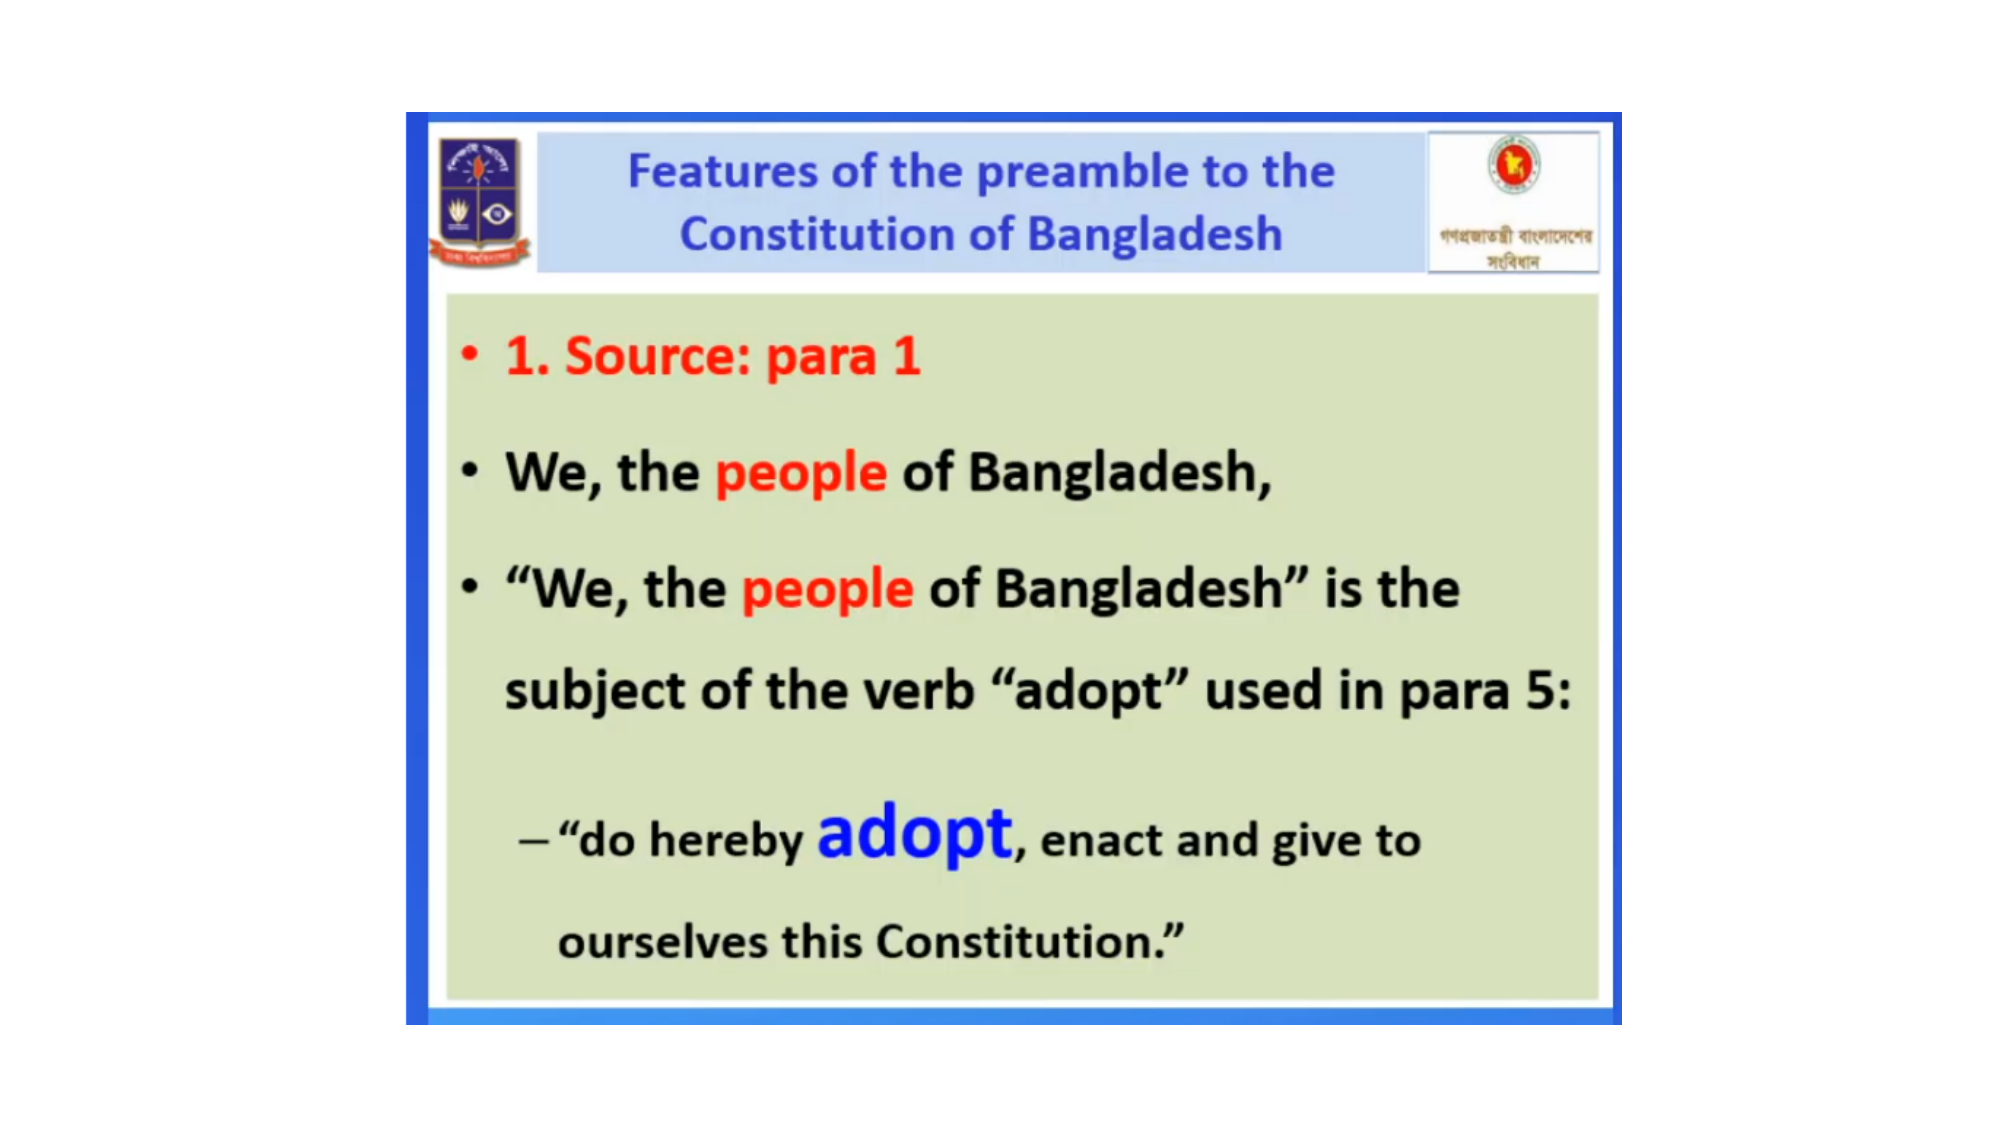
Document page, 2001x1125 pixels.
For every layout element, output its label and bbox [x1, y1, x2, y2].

list [399, 112, 1622, 1025]
